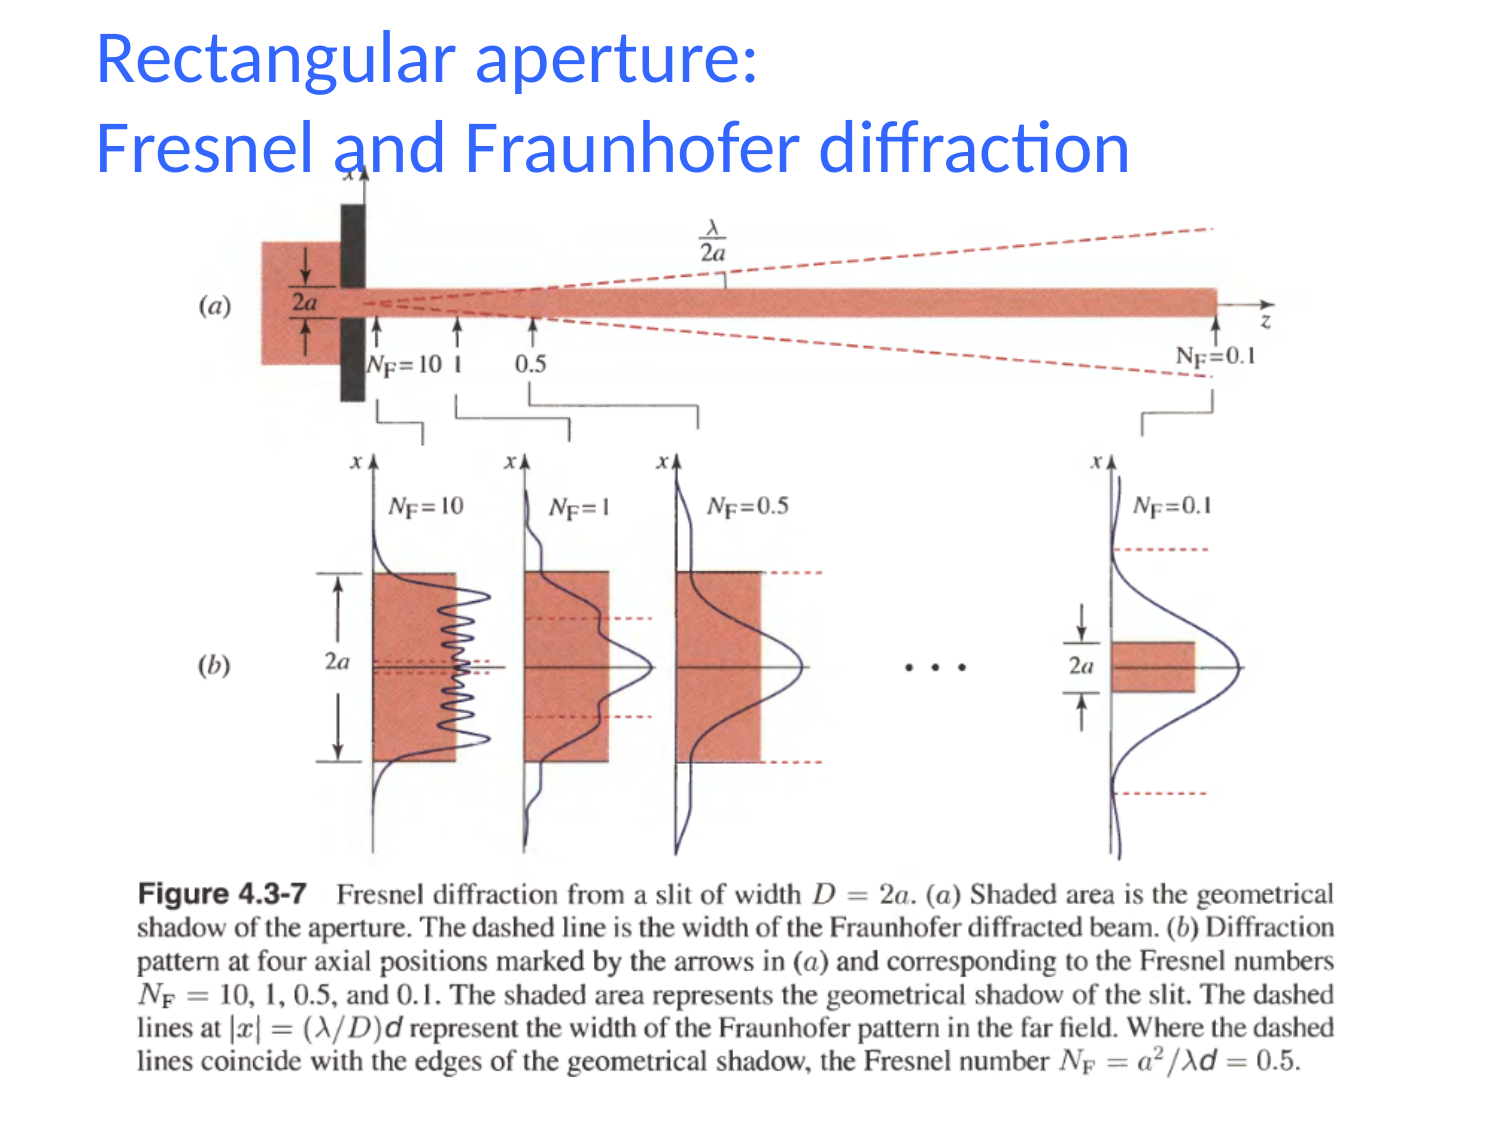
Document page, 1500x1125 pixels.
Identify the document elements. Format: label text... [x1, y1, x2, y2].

picture [116, 161, 1366, 1089]
text_box Rectangular aperture: Fresnel and Fraunhofer diffraction [80, 0, 1258, 196]
